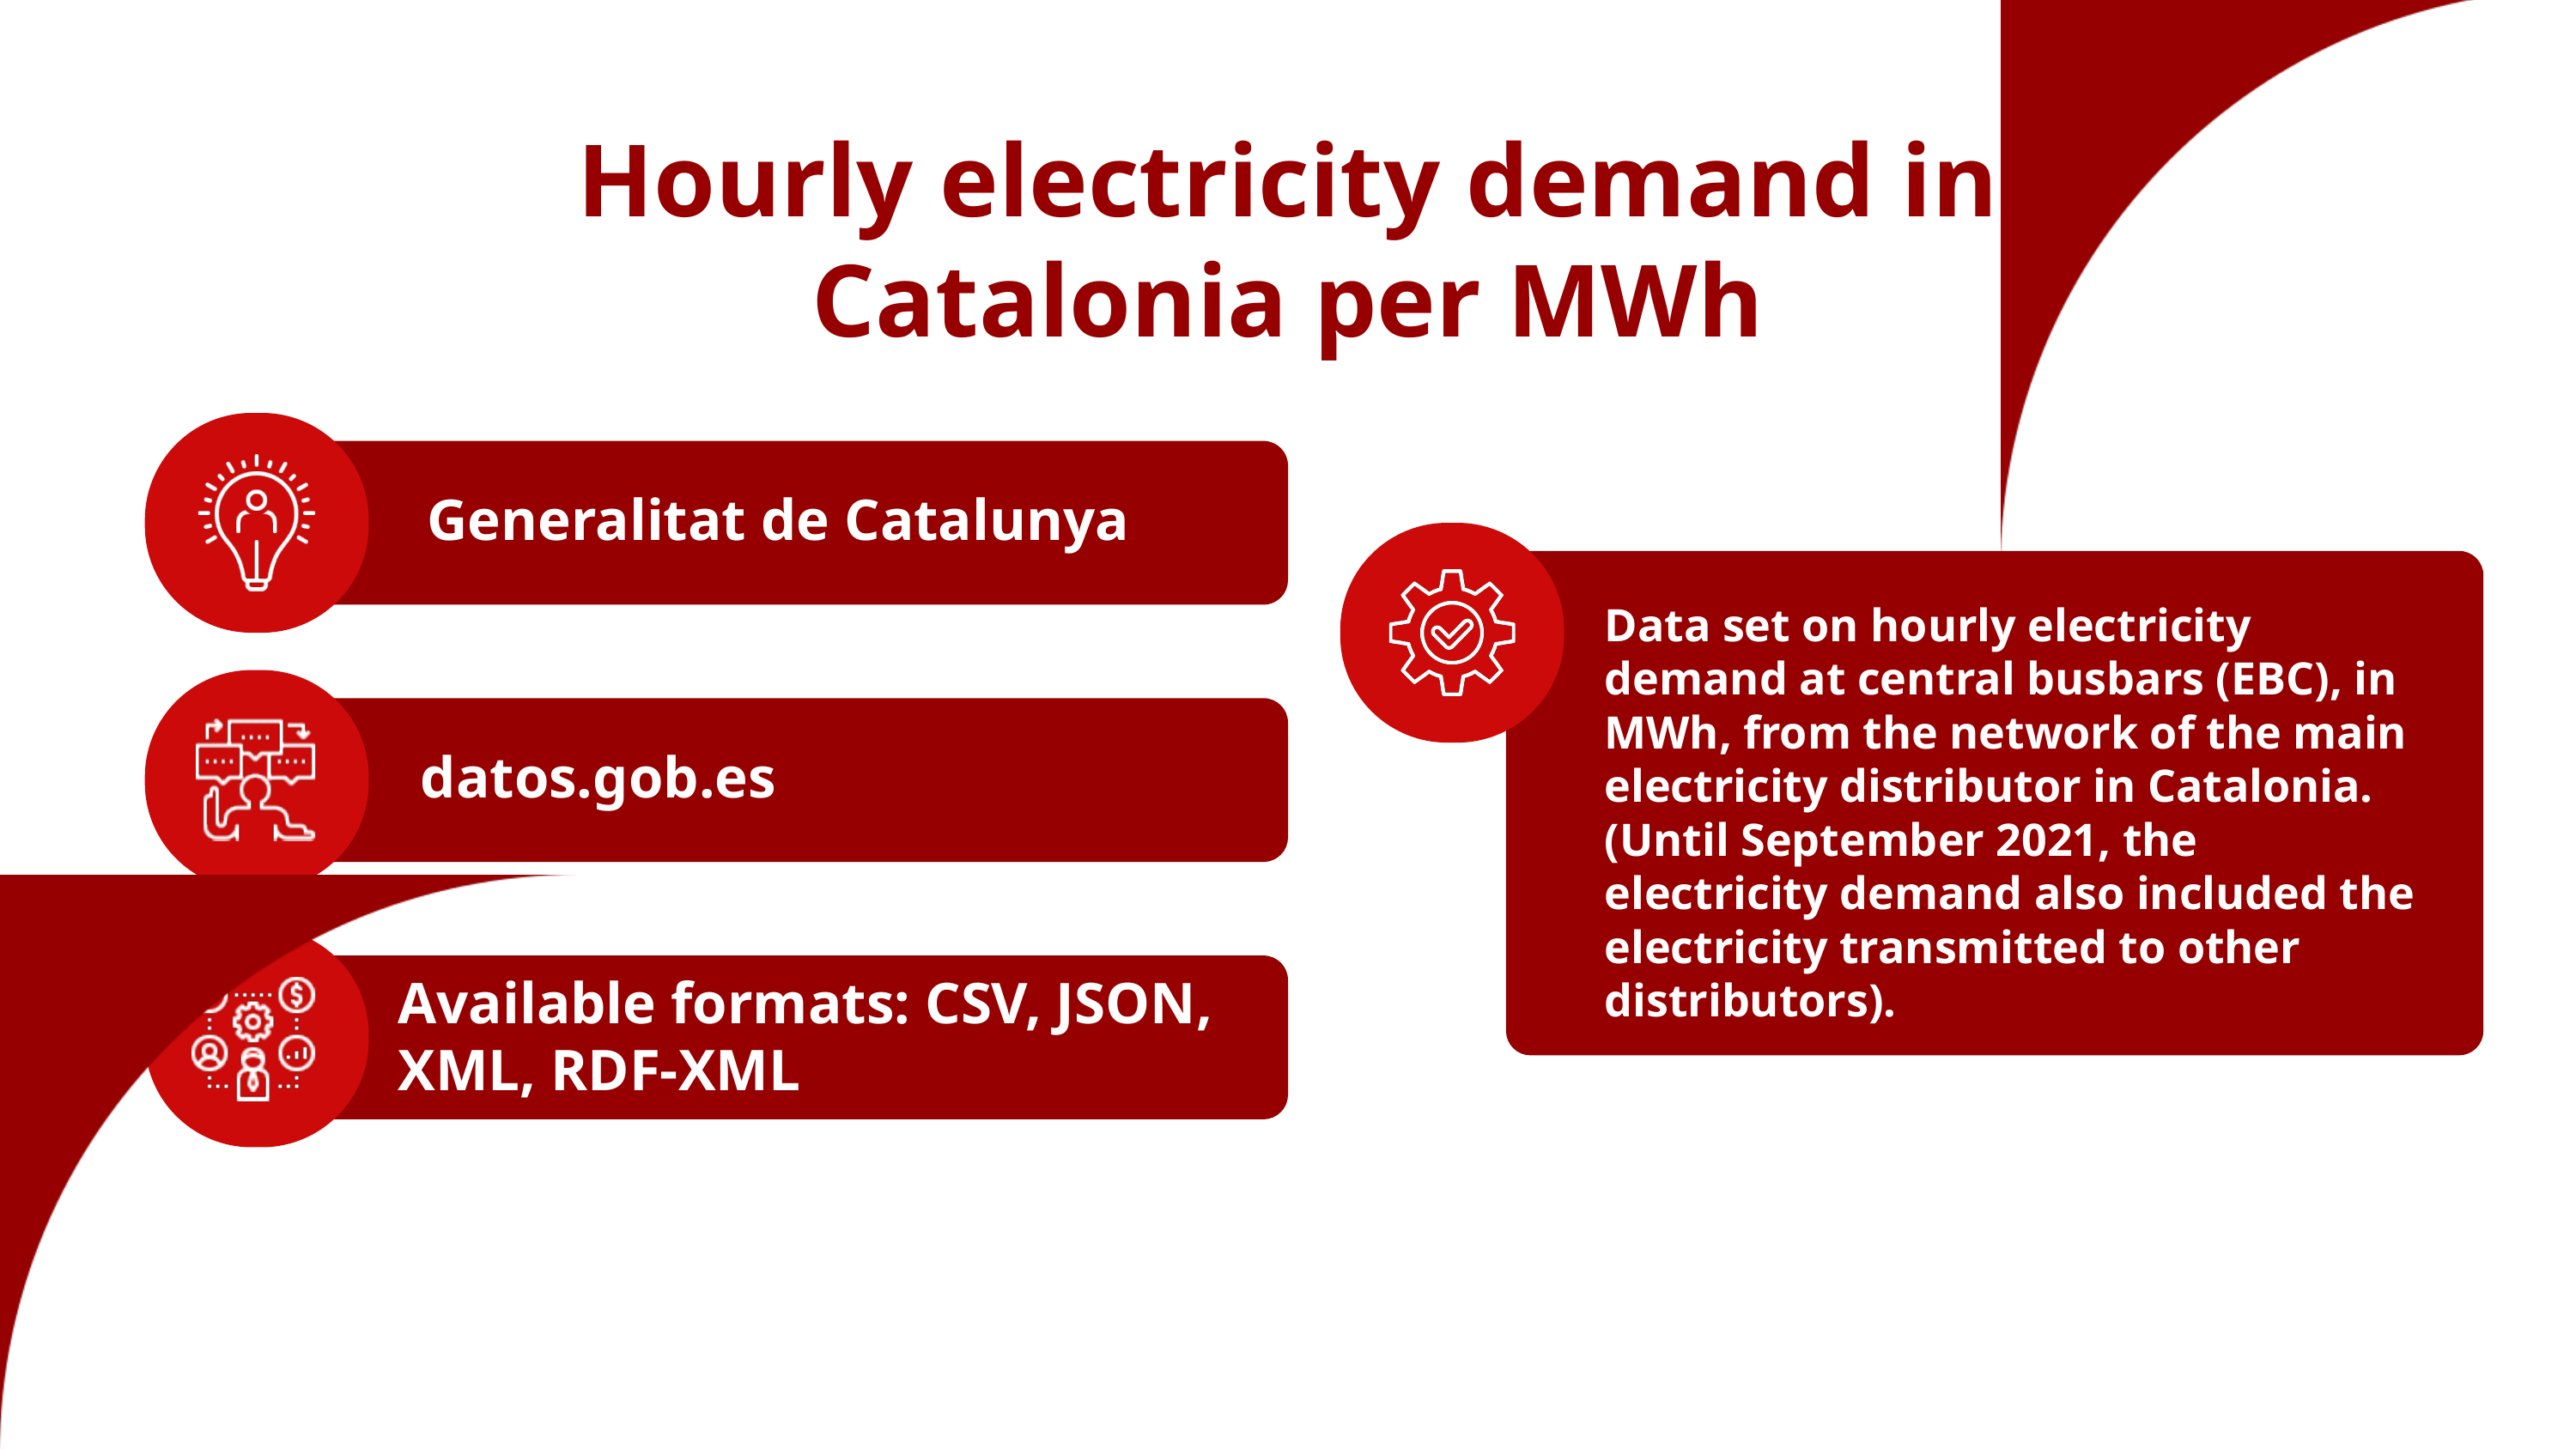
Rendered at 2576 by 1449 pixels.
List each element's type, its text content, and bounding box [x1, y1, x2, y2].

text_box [1340, 522, 1564, 743]
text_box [144, 670, 369, 890]
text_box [144, 412, 369, 634]
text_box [373, 698, 1289, 863]
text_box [144, 927, 369, 1148]
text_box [373, 955, 1289, 1120]
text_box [373, 440, 1289, 605]
text_box [2000, 0, 2576, 570]
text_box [1505, 550, 2484, 1056]
text_box Hourly electricity demand in Catalonia per MWh [385, 117, 2000, 357]
text_box [0, 875, 580, 1449]
